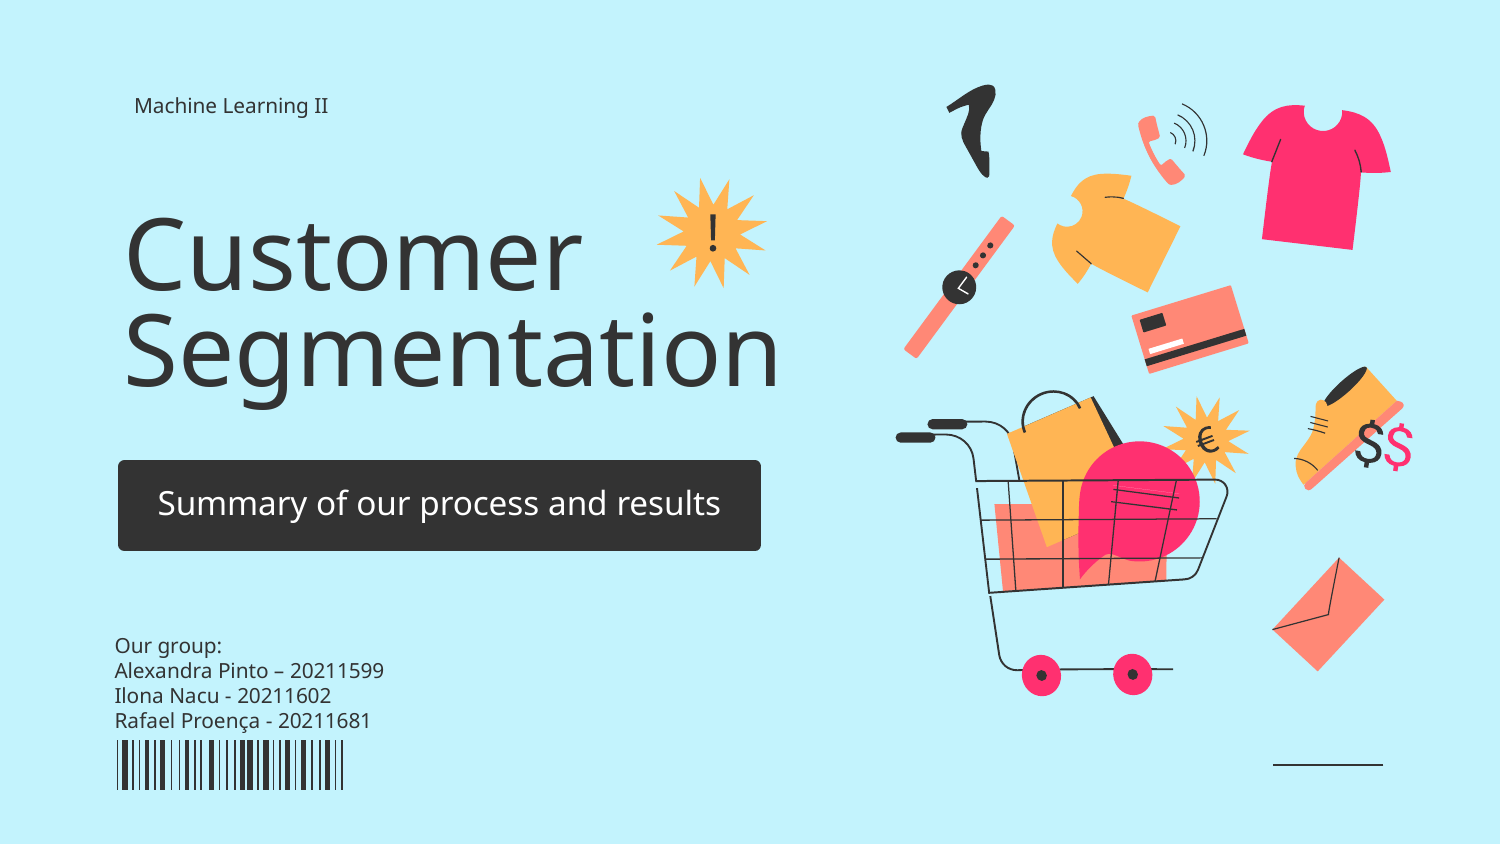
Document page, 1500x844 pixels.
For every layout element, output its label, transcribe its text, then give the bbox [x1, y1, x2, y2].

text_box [1240, 107, 1391, 246]
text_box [903, 216, 1015, 359]
subtitle Machine Learning II [119, 86, 503, 123]
title Customer Segmentation [108, 198, 873, 433]
text_box [946, 84, 996, 178]
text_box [1137, 103, 1214, 186]
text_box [1131, 285, 1249, 374]
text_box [1293, 366, 1405, 491]
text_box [1048, 173, 1181, 293]
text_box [656, 177, 768, 289]
subtitle Summary of our process and results [118, 460, 761, 551]
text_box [1271, 557, 1385, 672]
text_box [895, 389, 1250, 697]
text_box Our group: Alexandra Pinto – 20211599 Ilona Nacu - 20211602 Rafael Proença - 20211681 [76, 612, 402, 778]
